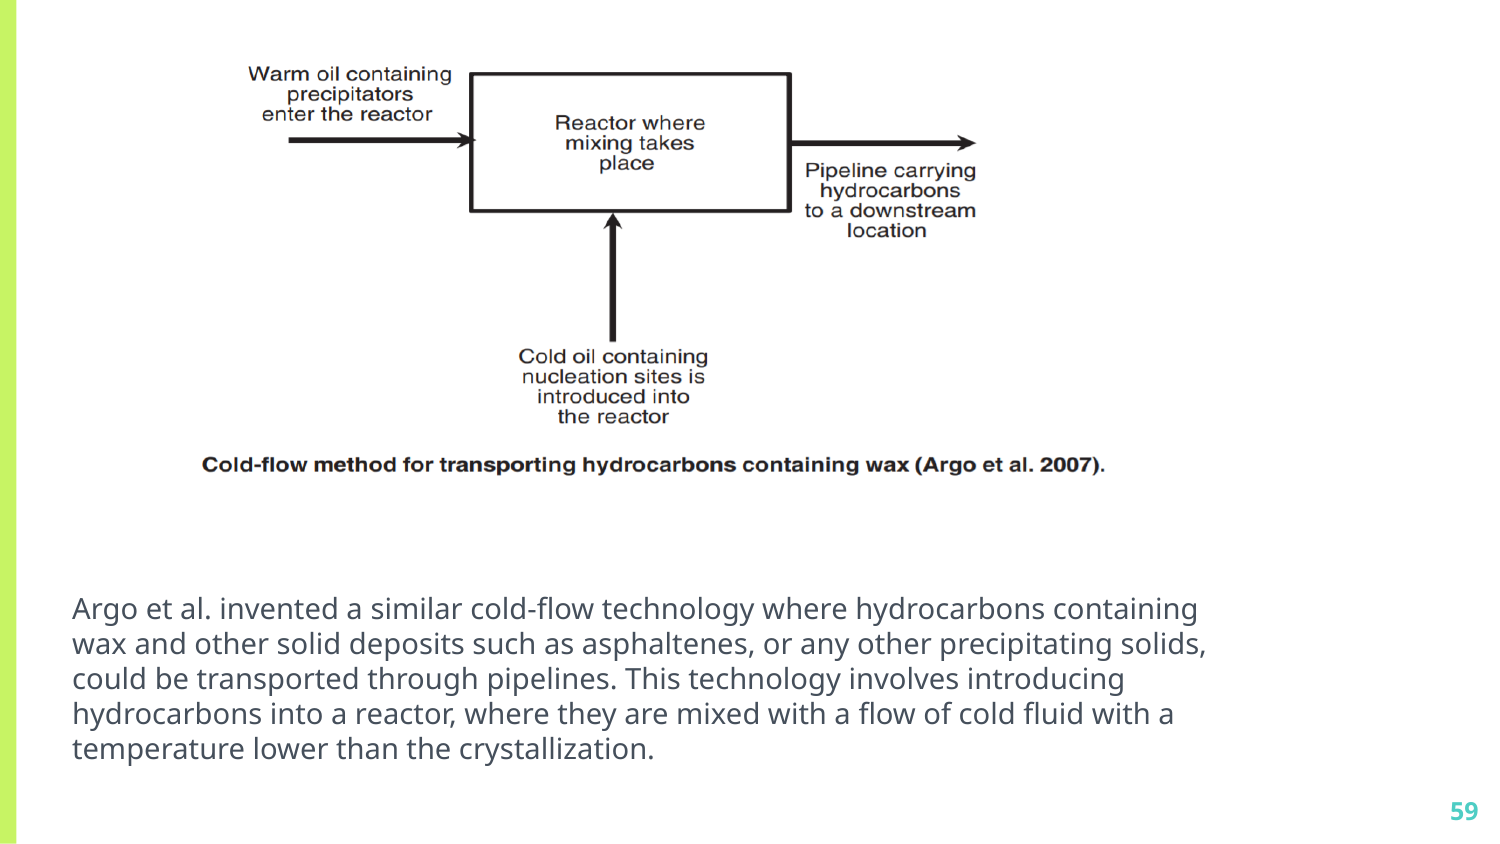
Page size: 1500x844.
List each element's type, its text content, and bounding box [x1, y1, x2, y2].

slide_number 59 [1403, 780, 1494, 832]
list Argo et al. invented a similar cold-flow technology where hydrocarbons containing wax and other solid deposits such as asphaltenes, or any other precipitating solids, could be transported through pipelines. This technology involves introducing hydrocarbons into a reactor, where they are mixed with a flow of cold fluid with a temperature lower than the crystallization. [56, 521, 1230, 781]
picture [19, 44, 1136, 555]
